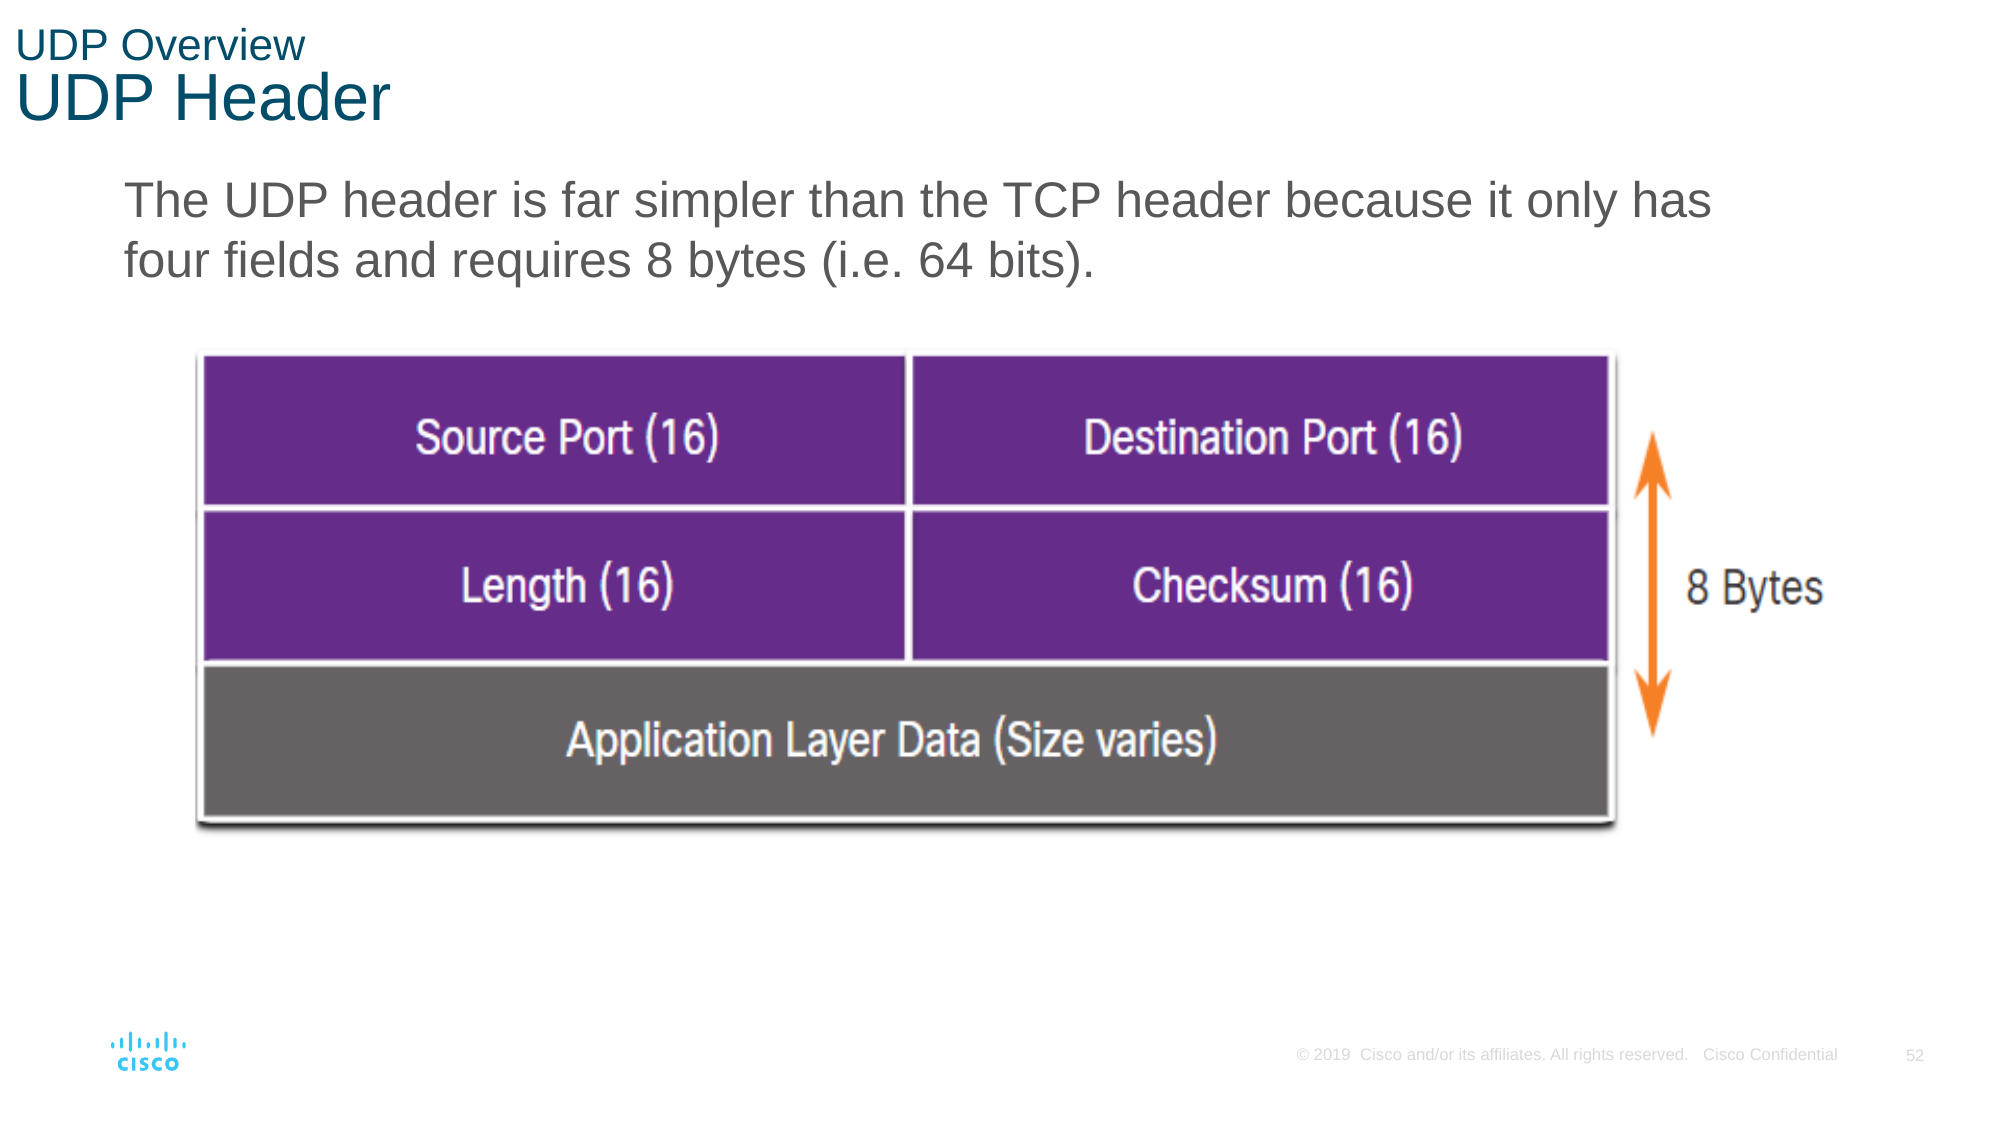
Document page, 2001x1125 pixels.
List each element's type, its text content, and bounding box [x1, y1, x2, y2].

title UDP Overview UDP Header [0, 0, 1826, 161]
text_box The UDP header is far simpler than the TCP header because it only has four fields and requires 8 bytes (i.e. 64 bits). [109, 160, 1826, 295]
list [194, 336, 1882, 853]
